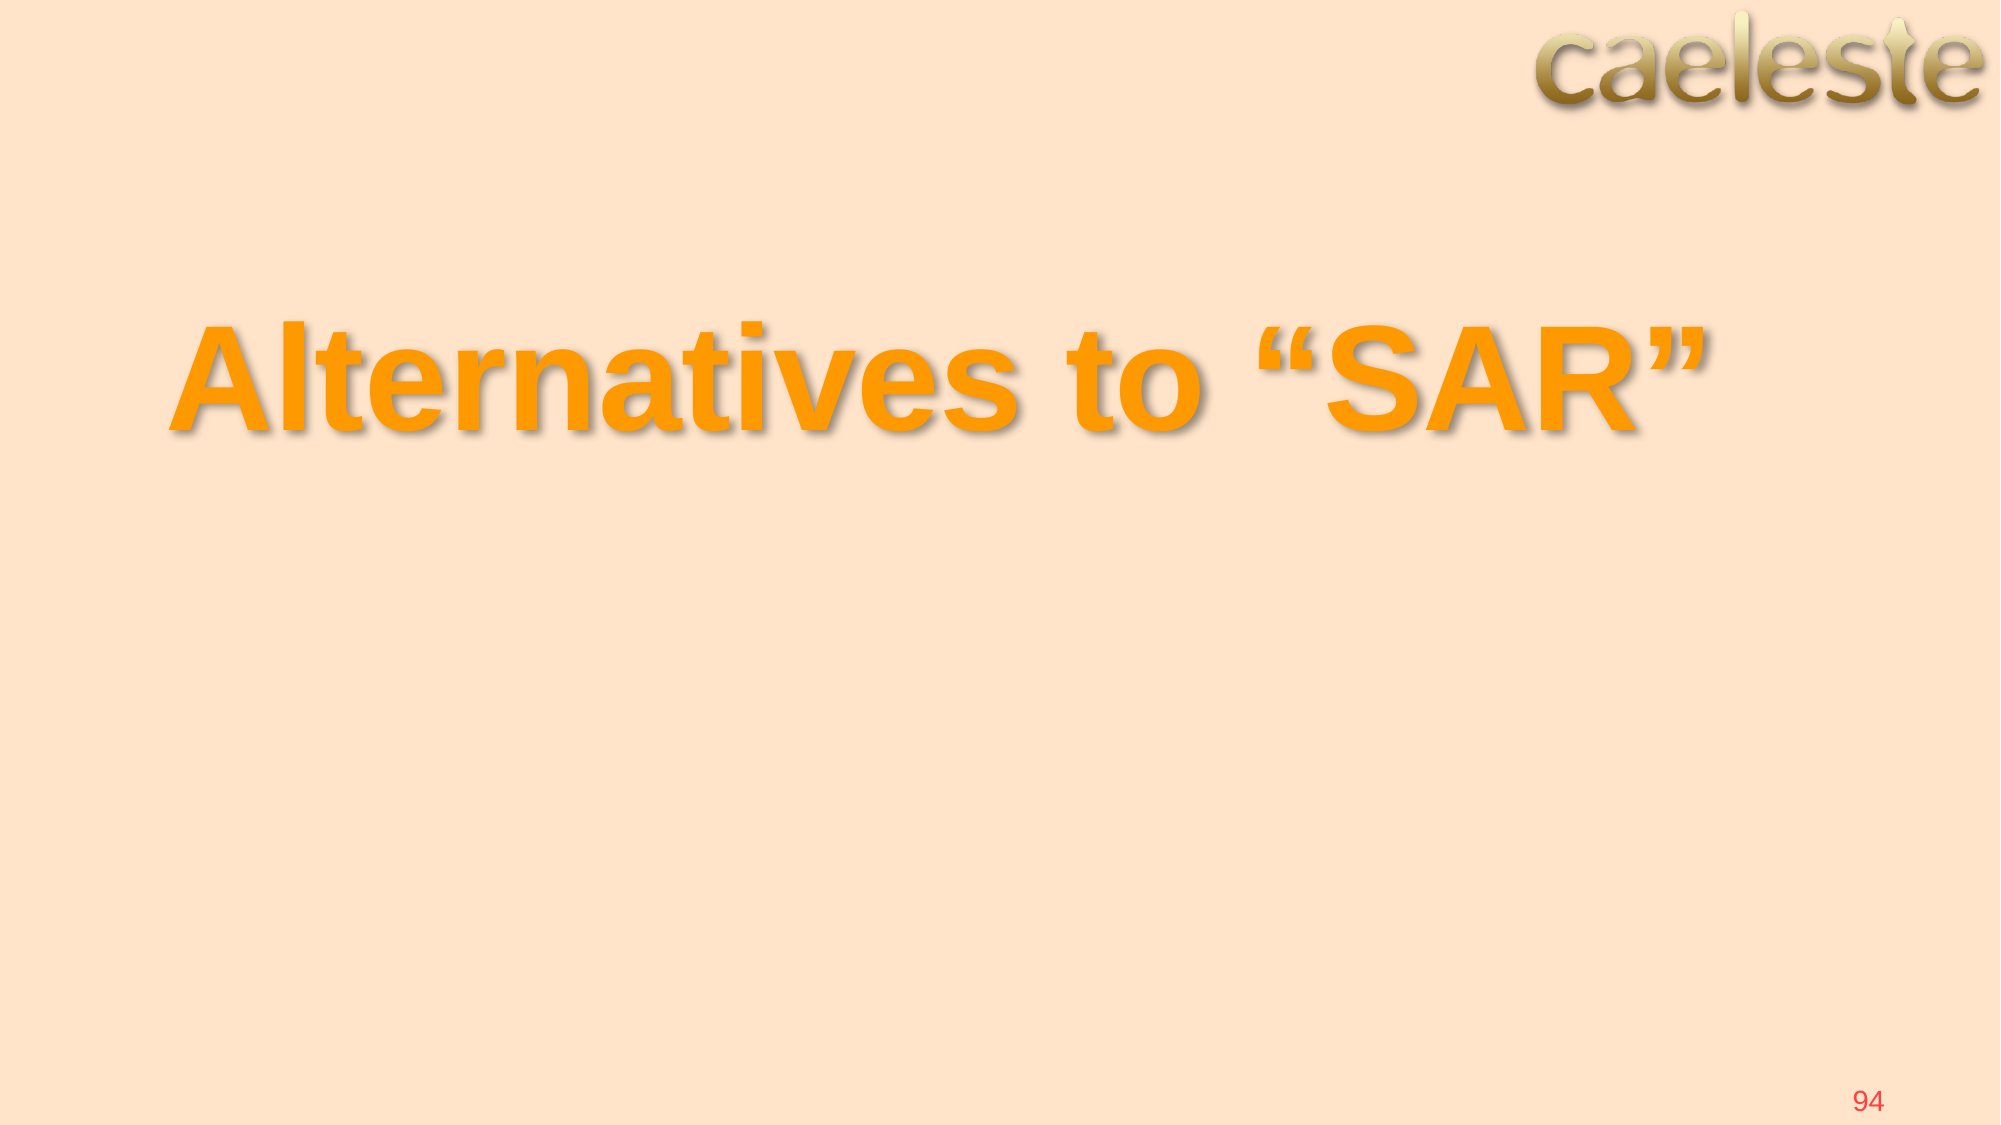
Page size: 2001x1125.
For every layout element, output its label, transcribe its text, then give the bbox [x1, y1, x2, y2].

slide_number 94 [1433, 1062, 1901, 1125]
title Alternatives to “SAR” [150, 349, 2000, 468]
picture [1524, 0, 2001, 241]
